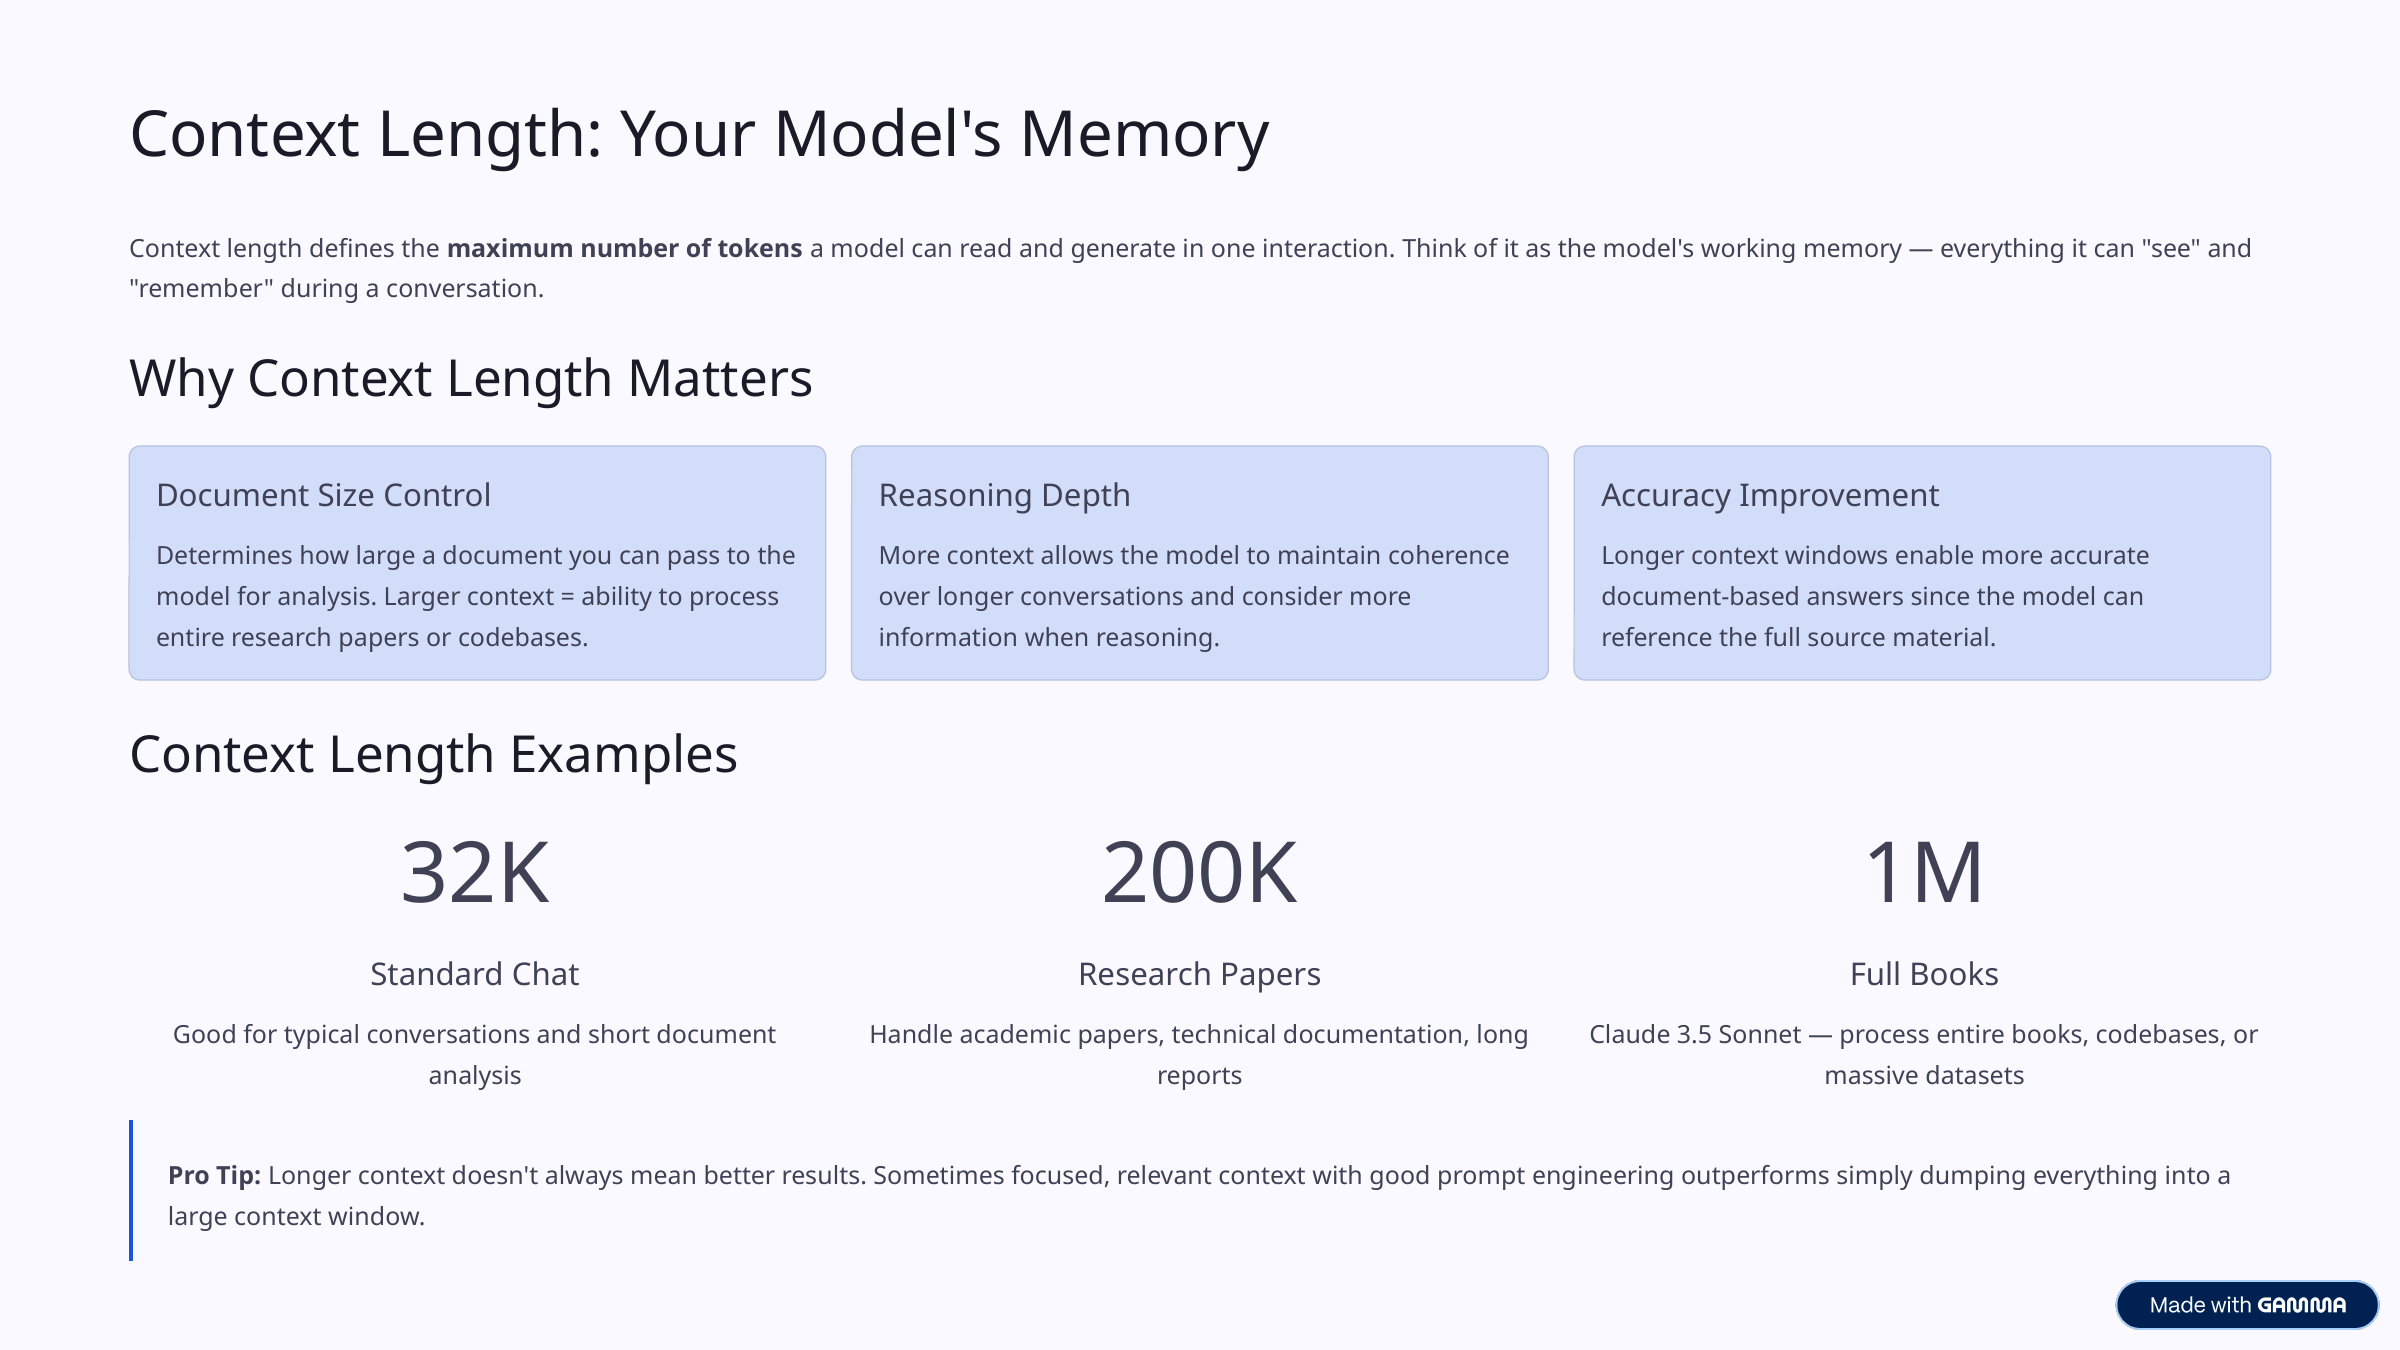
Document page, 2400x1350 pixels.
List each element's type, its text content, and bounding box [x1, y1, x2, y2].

text_box Why Context Length Matters [129, 342, 865, 408]
text_box Context Length Examples [129, 718, 790, 784]
text_box Accuracy Improvement [1601, 473, 1977, 514]
text_box 1M [1578, 835, 2271, 921]
text_box Context Length: Your Model's Memory [129, 89, 1350, 170]
text_box [129, 446, 826, 681]
text_box Document Size Control [156, 473, 530, 514]
text_box Context length defines the maximum number of tokens a model can read and generate in one interaction. Think of it as the model's working memory — everything it can "see" and "remember" during a conversation. [129, 221, 2271, 305]
text_box Standard Chat [313, 952, 637, 993]
text_box 32K [129, 835, 822, 921]
text_box Handle academic papers, technical documentation, long reports [853, 1008, 1547, 1091]
text_box Claude 3.5 Sonnet — process entire books, codebases, or massive datasets [1578, 1008, 2271, 1091]
picture [2106, 1271, 2389, 1339]
text_box 200K [853, 835, 1547, 921]
text_box More context allows the model to maintain coherence over longer conversations and consider more information when reasoning. [878, 529, 1522, 653]
text_box Pro Tip: Longer context doesn't always mean better results. Sometimes focused, relevant context with good prompt engineering outperforms simply dumping everything into a large context window. [167, 1149, 2271, 1232]
text_box Reasoning Depth [878, 473, 1202, 514]
text_box Determines how large a document you can pass to the model for analysis. Larger context = ability to process entire research papers or codebases. [156, 529, 799, 653]
text_box [129, 1120, 133, 1261]
text_box Full Books [1763, 952, 2087, 993]
text_box Research Papers [1038, 952, 1362, 993]
text_box [851, 446, 1549, 681]
text_box [1574, 446, 2271, 681]
text_box Longer context windows enable more accurate document-based answers since the model can reference the full source material. [1601, 529, 2244, 653]
text_box Good for typical conversations and short document analysis [129, 1008, 822, 1091]
